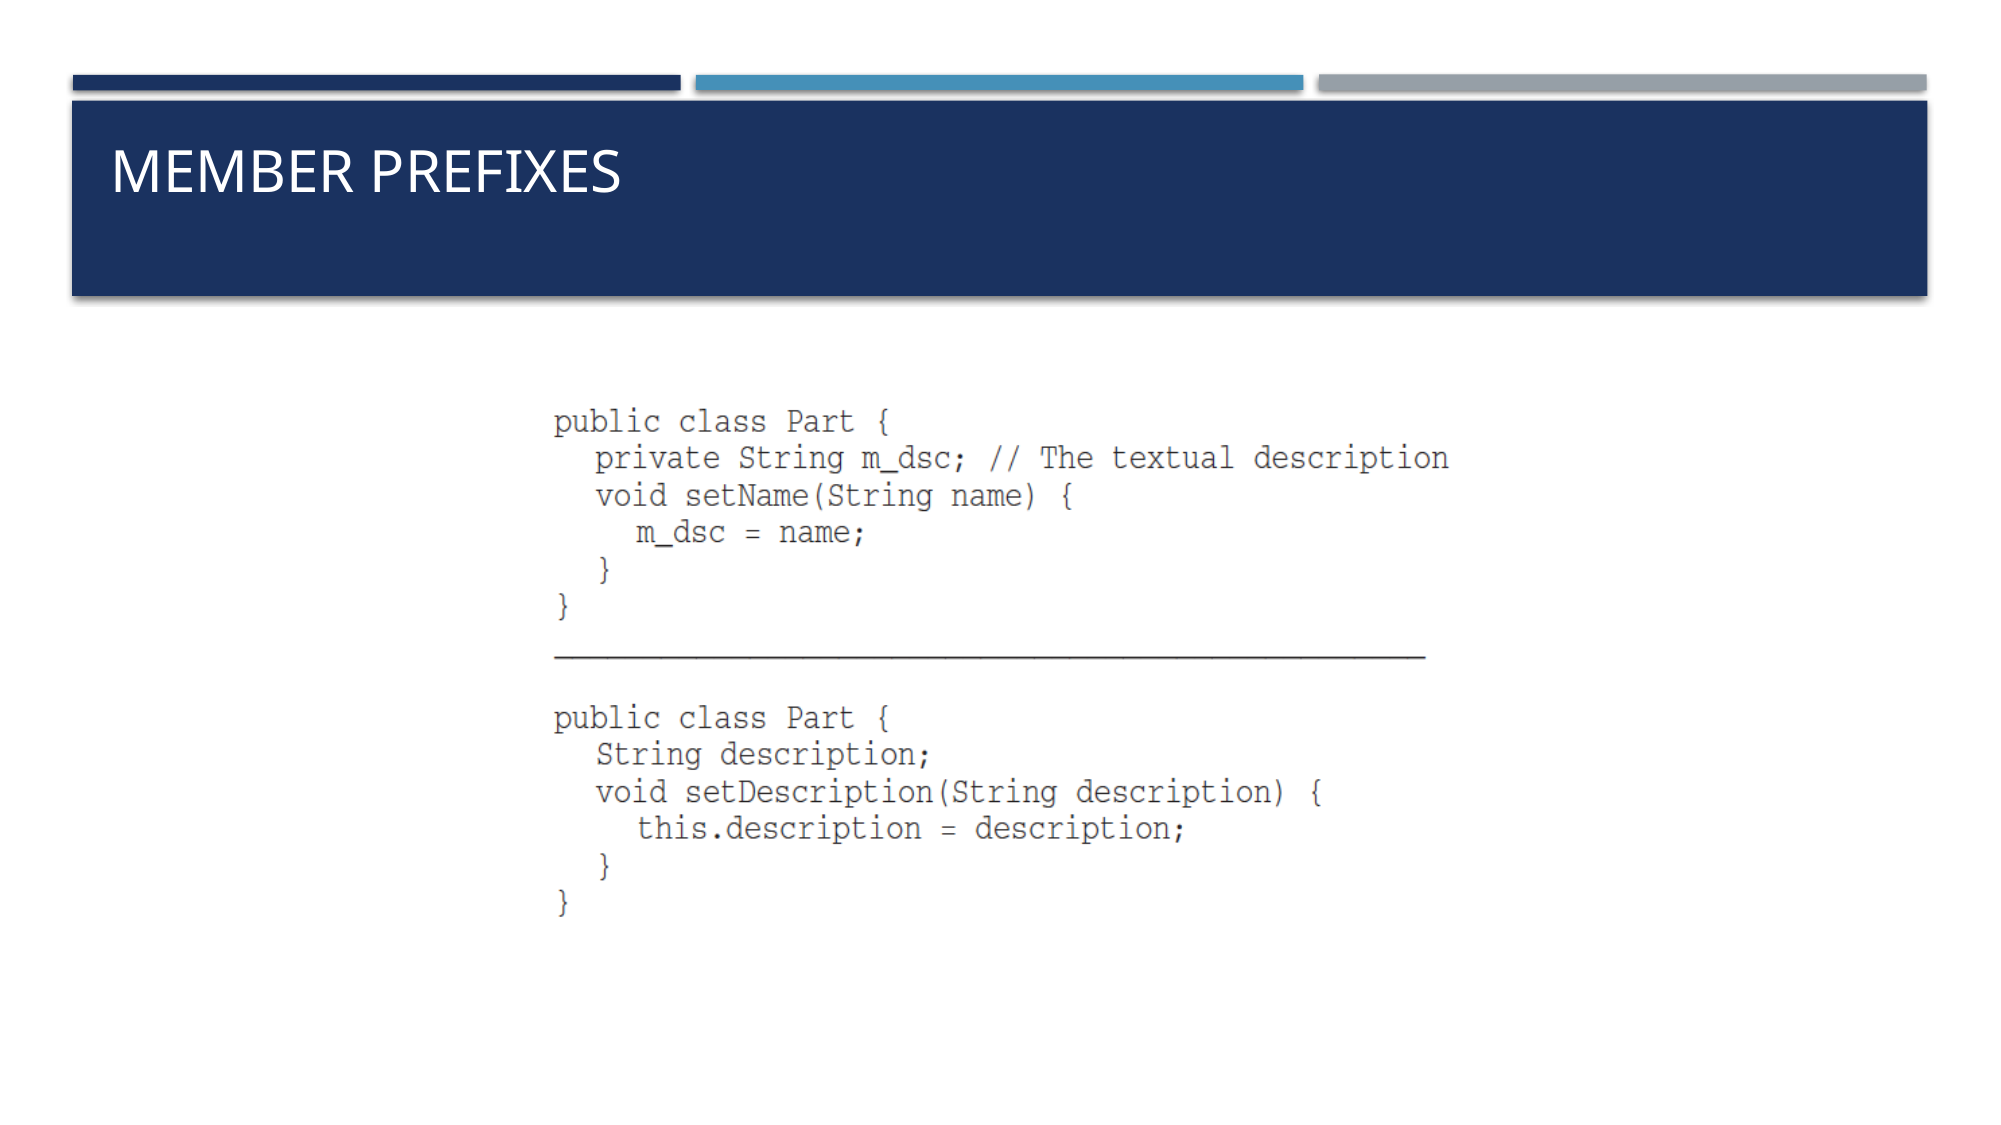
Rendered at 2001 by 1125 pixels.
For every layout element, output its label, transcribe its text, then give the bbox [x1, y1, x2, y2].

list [498, 382, 1489, 930]
title Member Prefixes [95, 115, 1905, 282]
